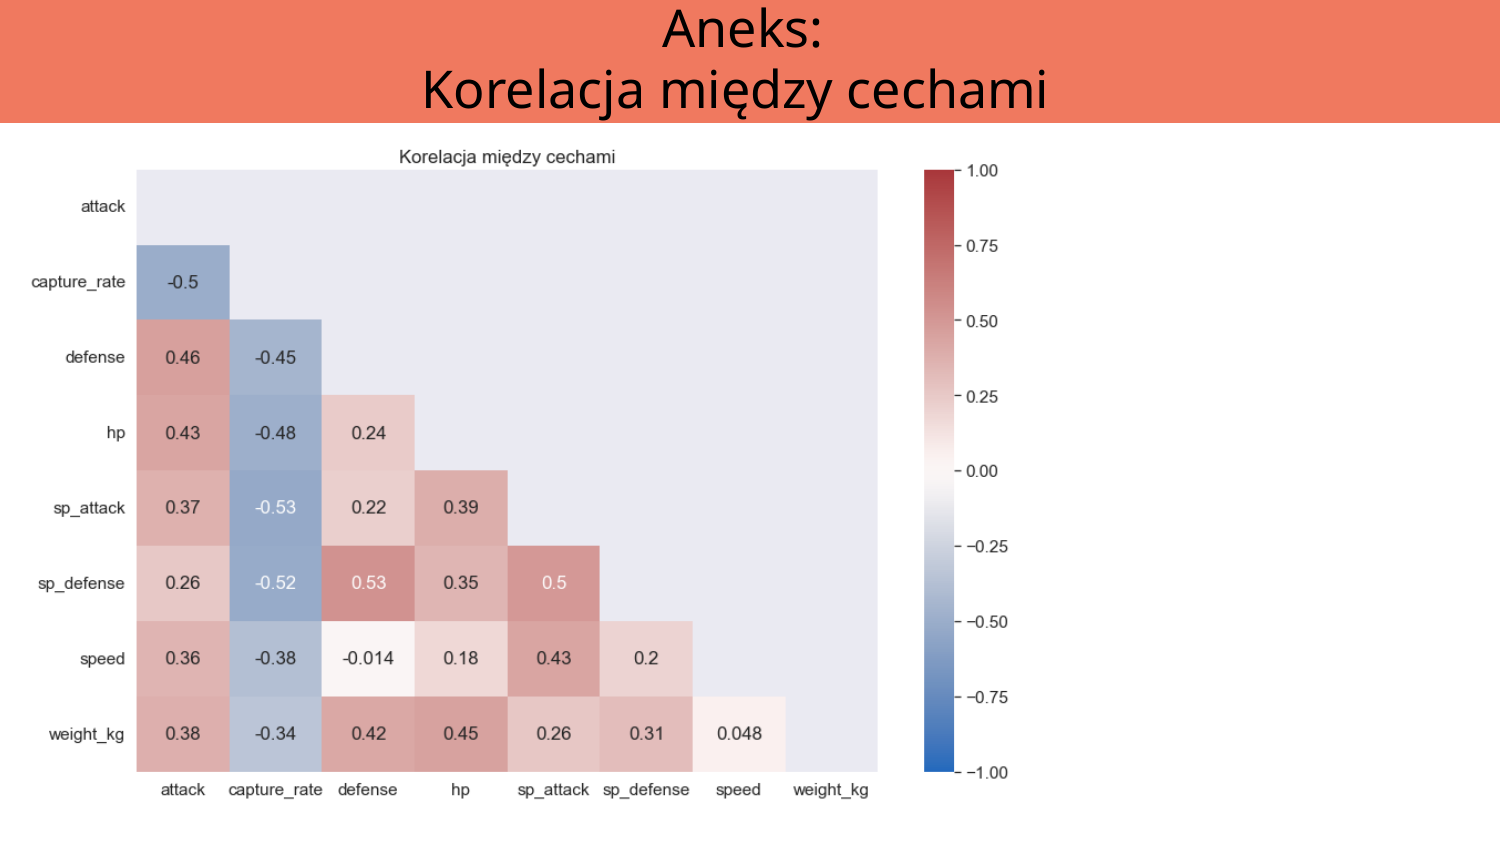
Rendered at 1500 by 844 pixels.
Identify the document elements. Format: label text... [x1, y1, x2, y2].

picture [16, 141, 1025, 813]
title Aneks: Korelacja między cechami [0, 0, 1500, 123]
